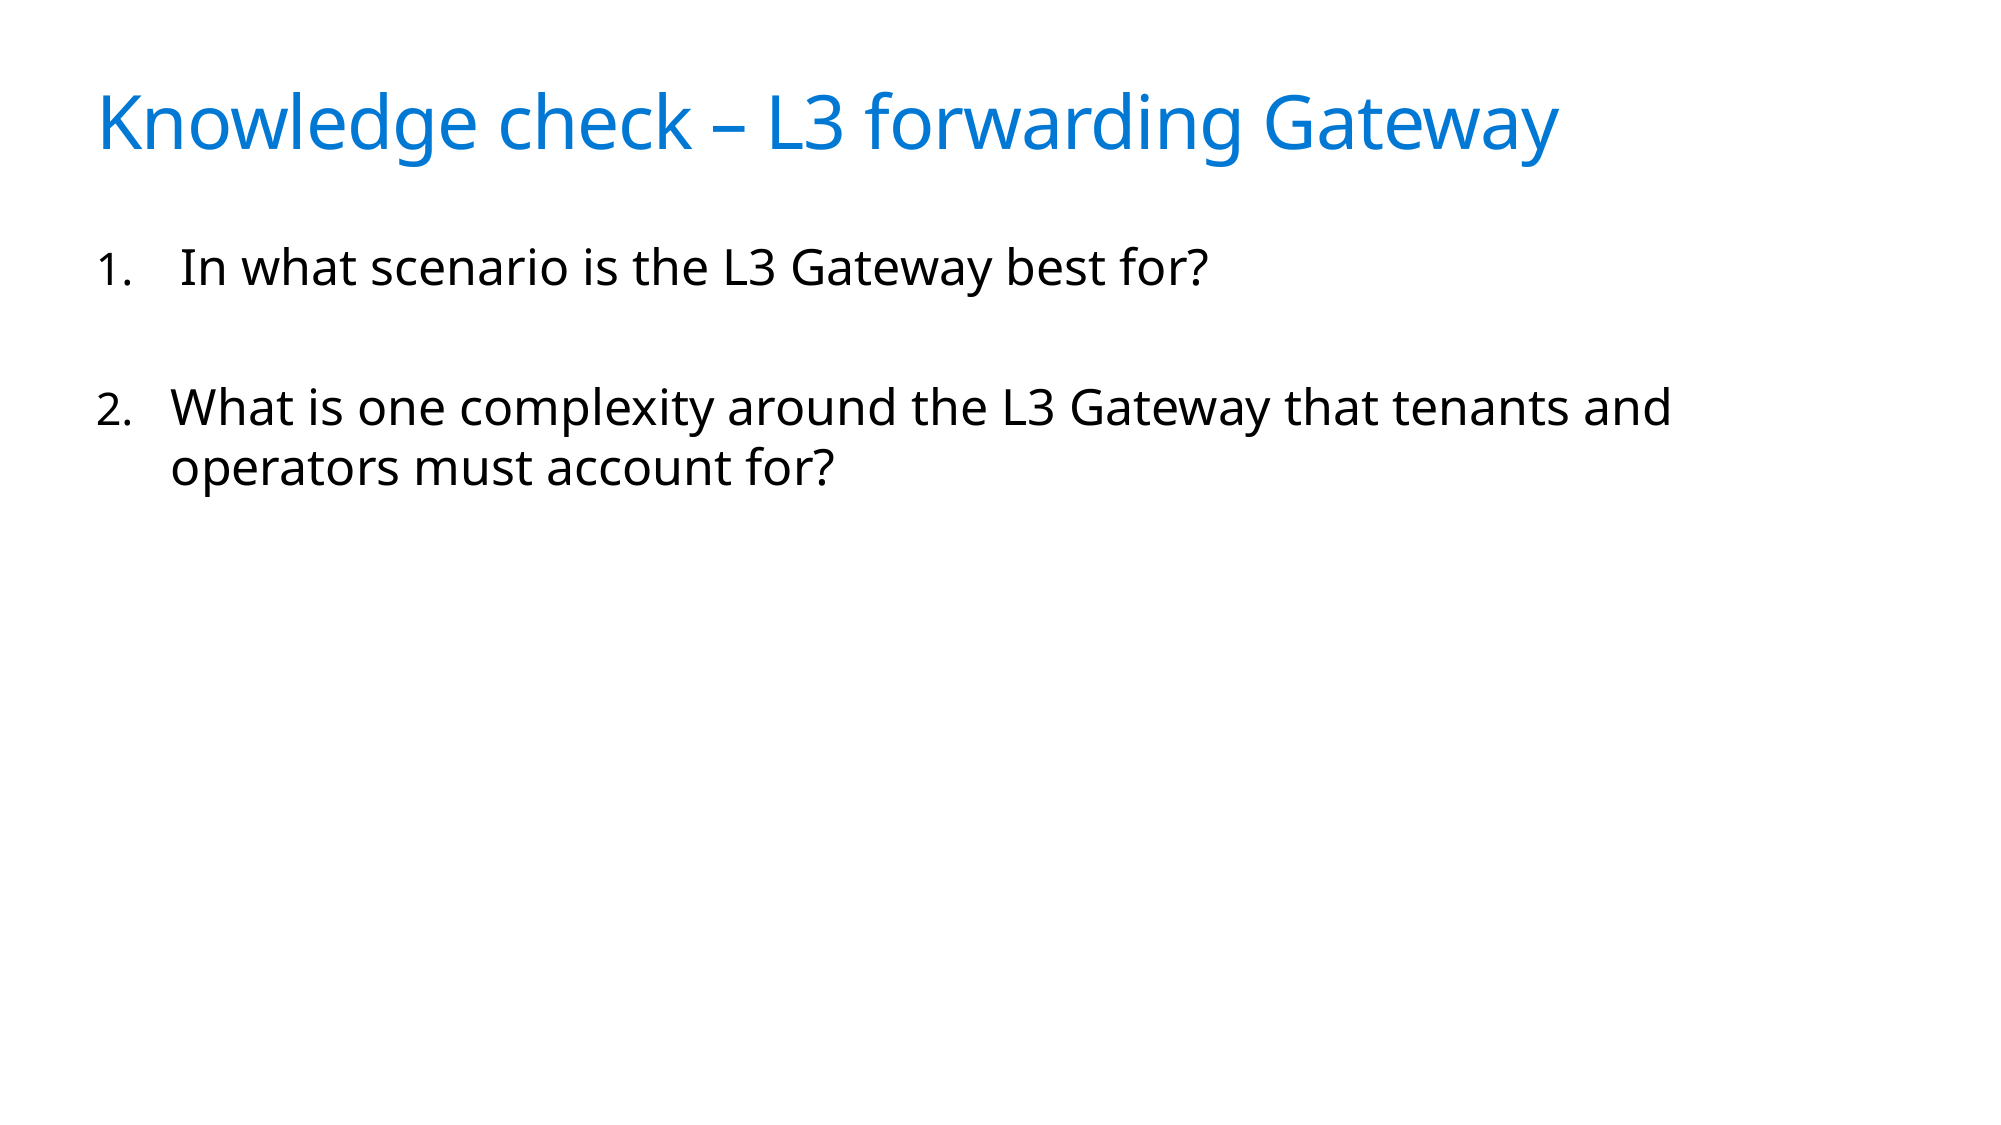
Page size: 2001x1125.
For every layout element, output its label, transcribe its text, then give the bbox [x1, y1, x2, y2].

list In what scenario is the L3 Gateway best for? What is one complexity around the L3 Gateway that tenants and operators must account for? [95, 235, 1904, 874]
title Knowledge check – L3 forwarding Gateway [96, 75, 1904, 166]
